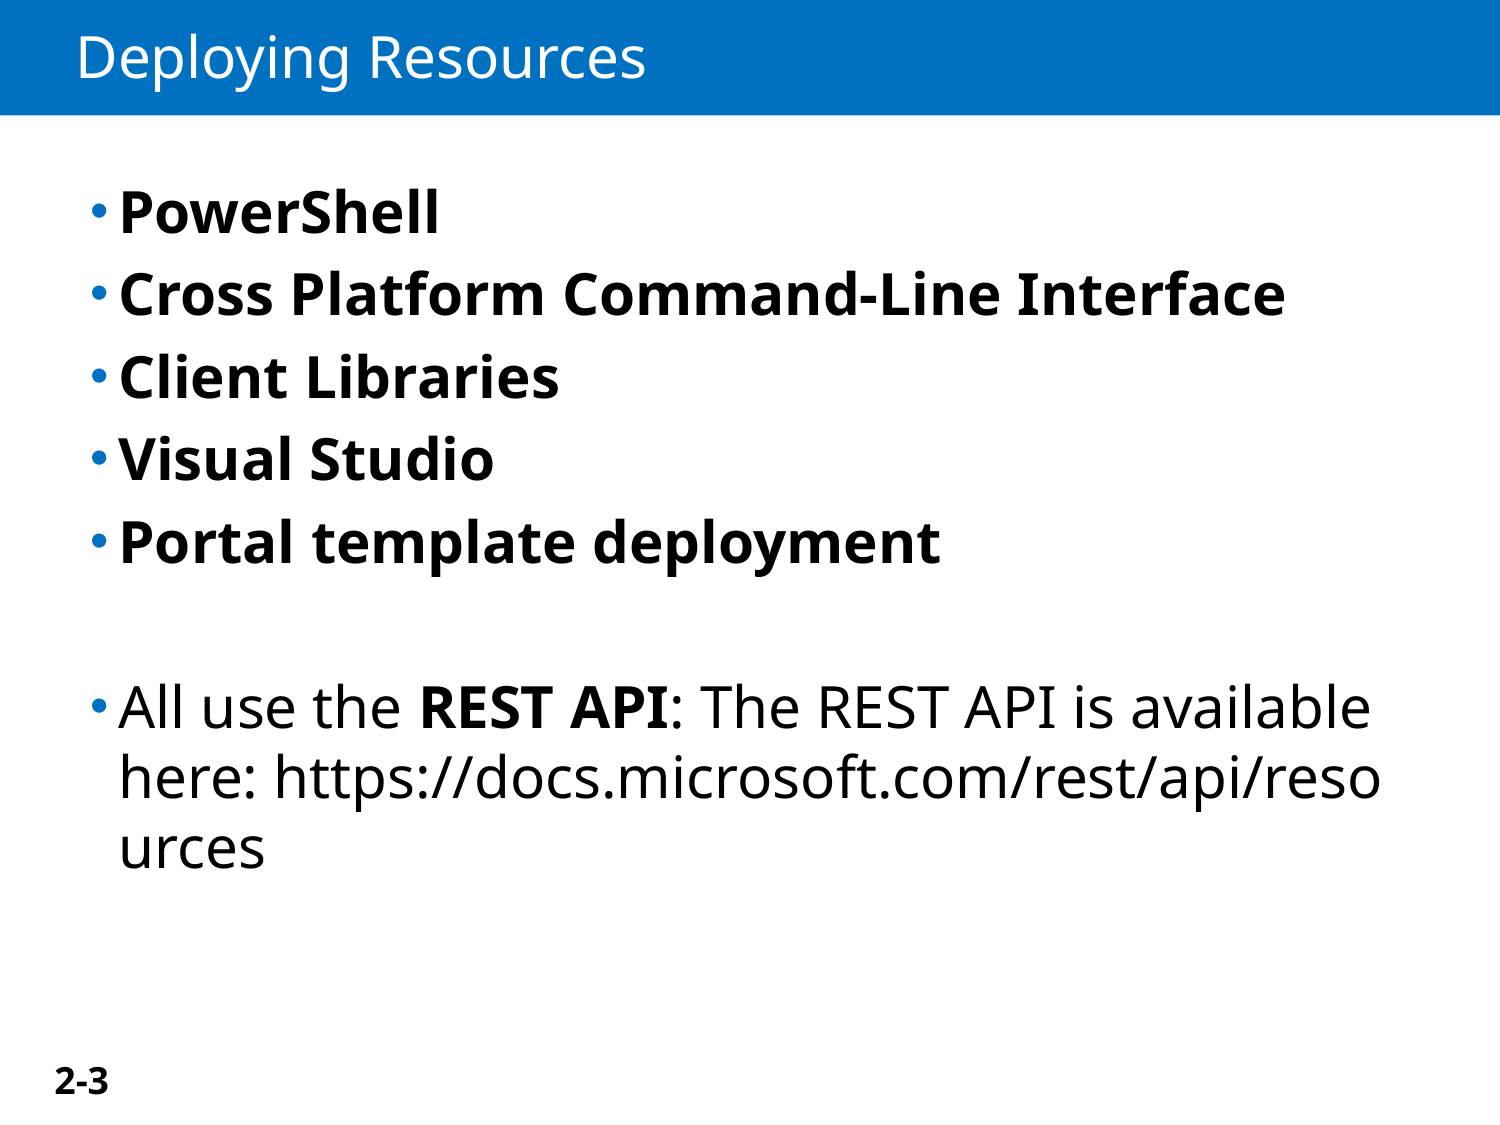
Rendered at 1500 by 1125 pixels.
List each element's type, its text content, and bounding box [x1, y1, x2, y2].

text_box 2-3 [39, 1049, 125, 1110]
title Deploying Resources [75, 0, 1351, 122]
text_box PowerShell Cross Platform Command-Line Interface Client Libraries Visual Studio Portal template deployment All use the REST API: The REST API is available here: https://docs.microsoft.com/rest/api/resources [75, 167, 1408, 1012]
